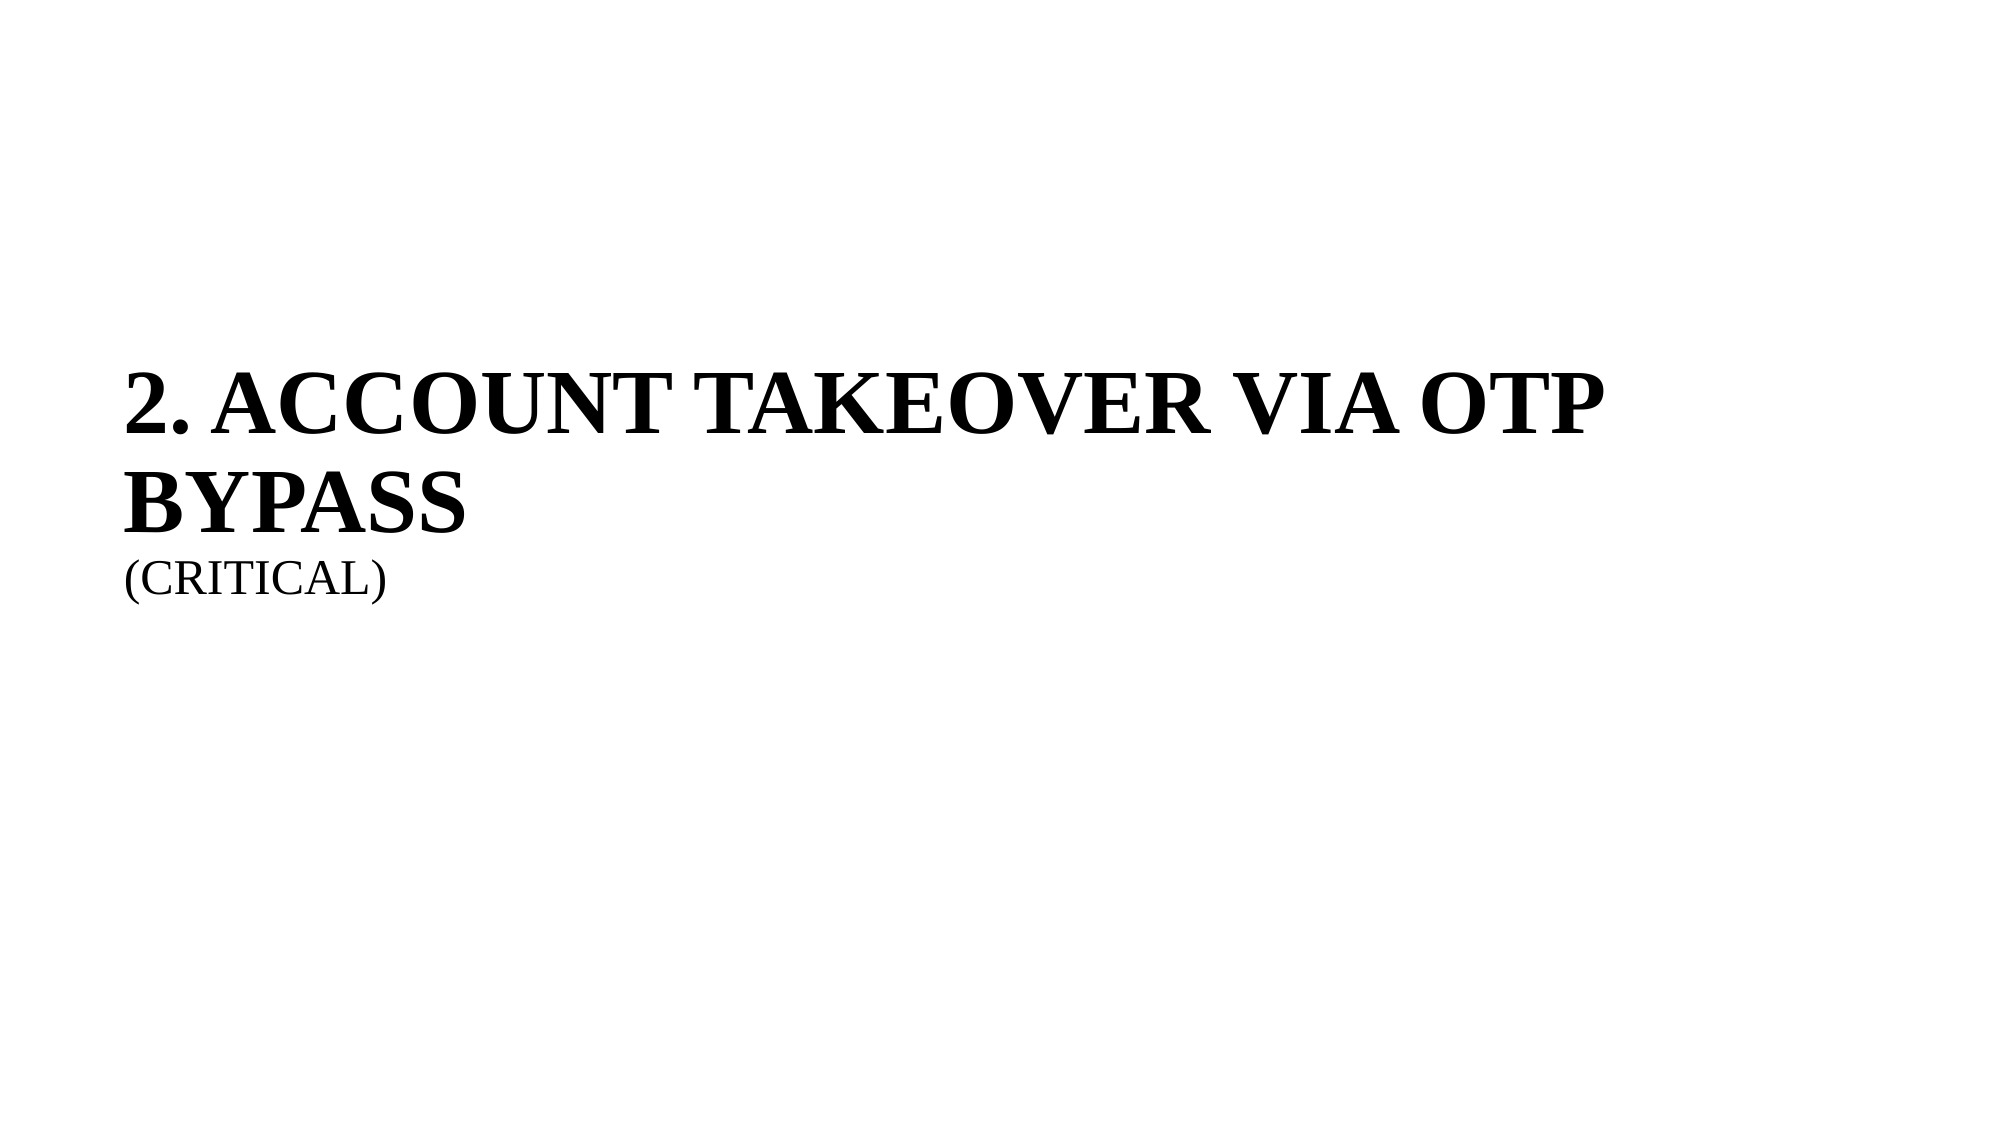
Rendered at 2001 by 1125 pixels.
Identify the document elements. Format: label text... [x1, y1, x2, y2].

title 2. ACCOUNT TAKEOVER VIA OTP BYPASS (CRITICAL) [108, 59, 1863, 900]
